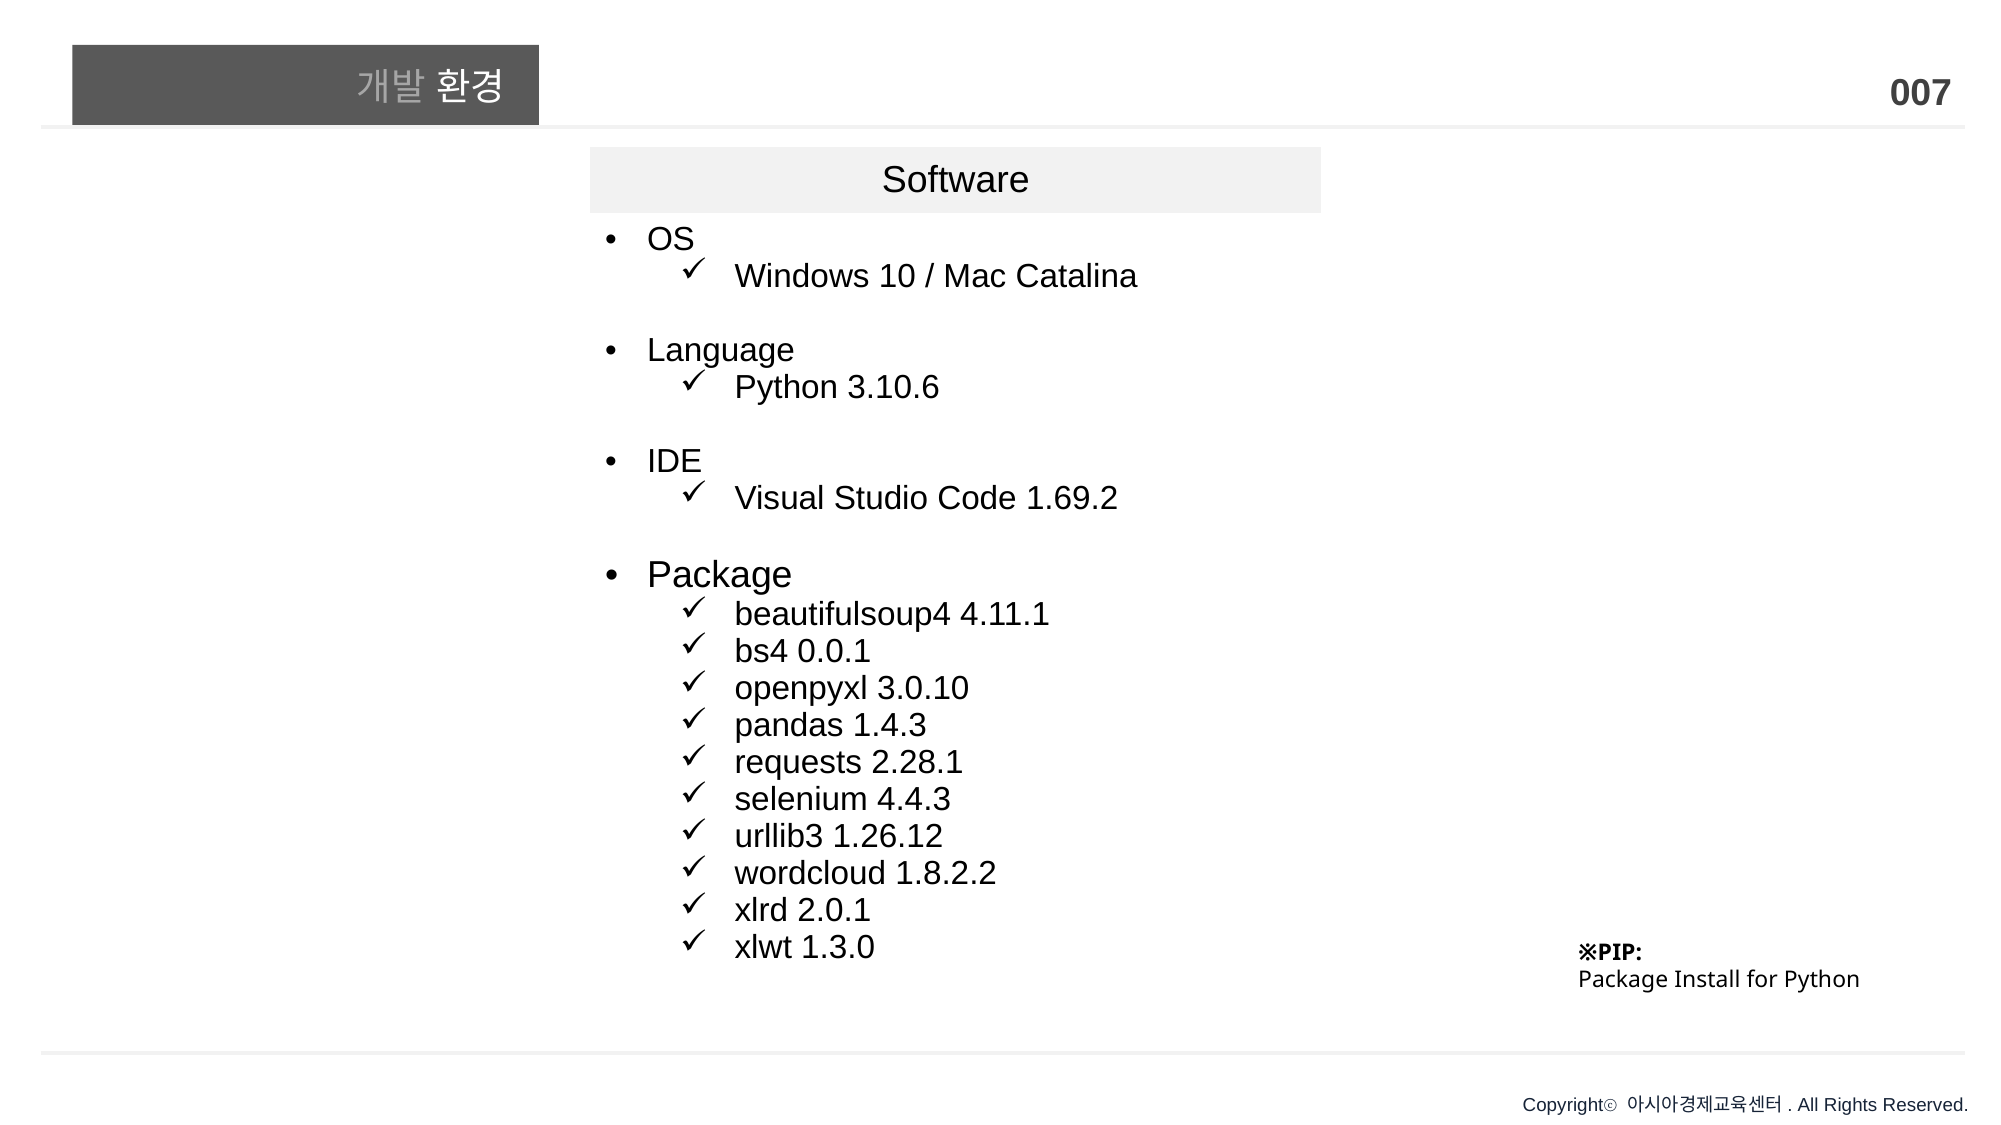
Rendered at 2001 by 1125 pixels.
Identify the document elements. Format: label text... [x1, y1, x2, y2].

text_box 007 [1875, 60, 2000, 121]
text_box ※PIP: Package Install for Python [1563, 930, 1915, 1045]
table_header Software [590, 147, 1321, 213]
text_box [71, 44, 540, 125]
title 개발 환경 [66, 56, 521, 116]
table_cell OS Windows 10 / Mac Catalina Language Python 3.10.6 IDE Visual Studio Code 1.69.2 Package beautifulsoup4 4.11.1 bs4 0.0.1 openpyxl 3.0.10 pandas 1.4.3 requests 2.28.1 selenium 4.4.3 urllib3 1.26.12 wordcloud 1.8.2.2 xlrd 2.0.1 xlwt 1.3.0 [590, 213, 1321, 973]
